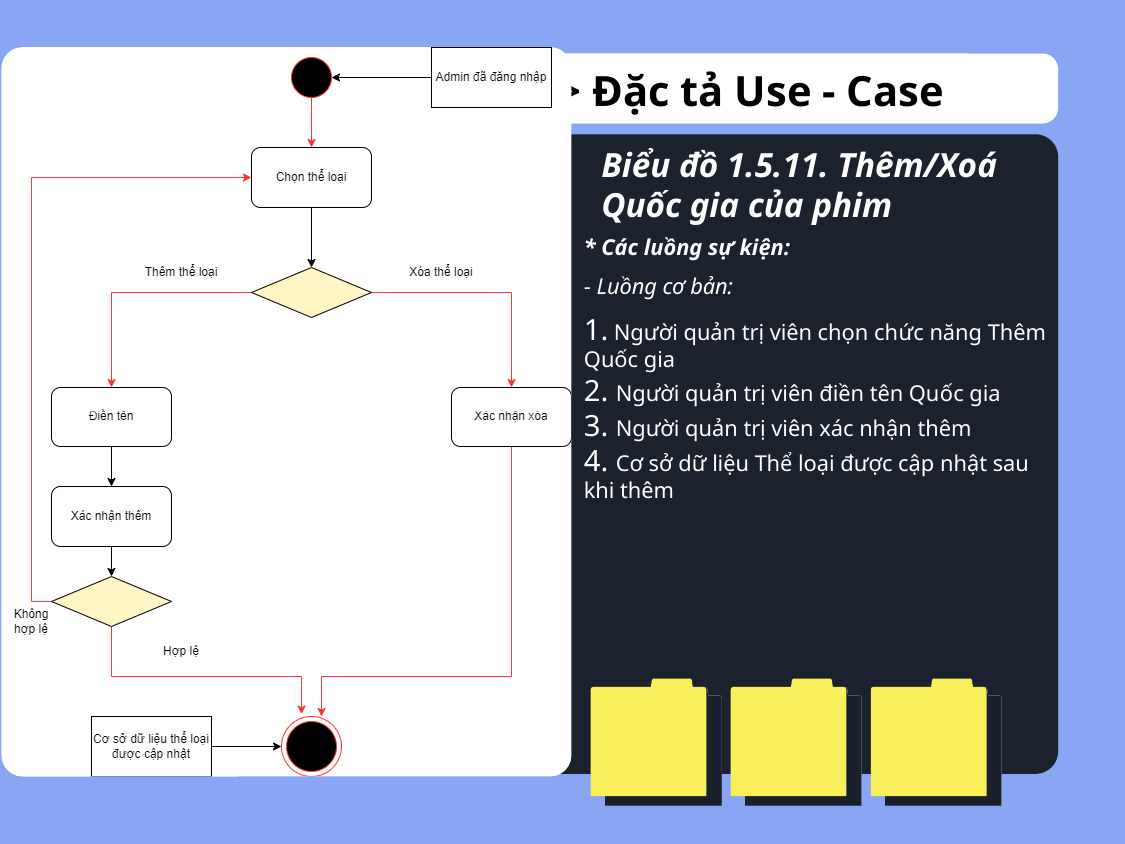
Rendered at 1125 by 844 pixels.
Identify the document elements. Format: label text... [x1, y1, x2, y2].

title Biểu đồ 1.5.11. Thêm/Xoá Quốc gia của phim [586, 136, 1044, 218]
text_box * Các luồng sự kiện: - Luồng cơ bản: 1. Người quản trị viên chọn chức năng Thêm Quốc gia 2. Người quản trị viên điền tên Quốc gia 3. Người quản trị viên xác nhận thêm 4. Cơ sở dữ liệu Thể loại được cập nhật sau khi thêm [576, 218, 1062, 707]
picture [1, 46, 572, 777]
text_box Đặc tả yêu cầu >> Đặc tả Use - Case [208, 42, 1003, 137]
